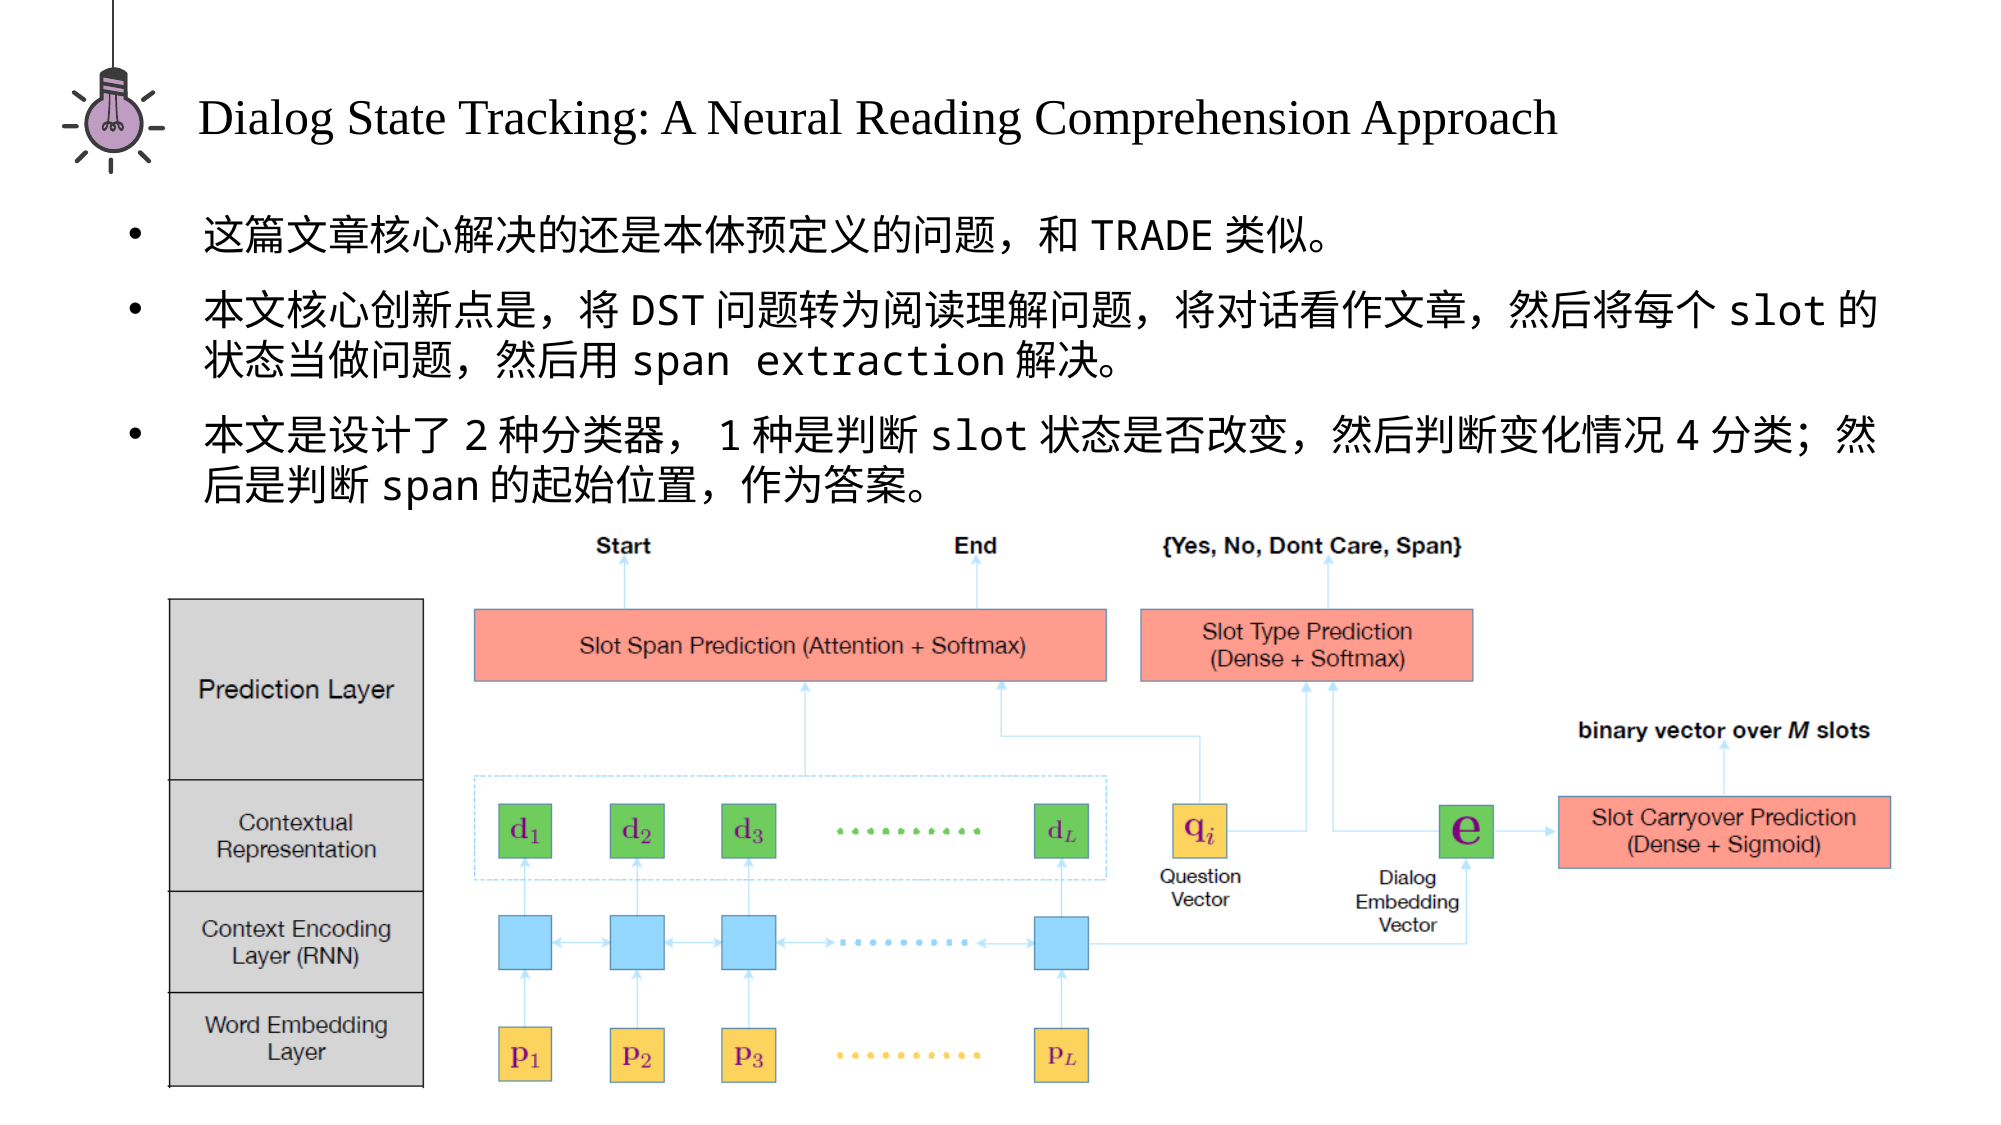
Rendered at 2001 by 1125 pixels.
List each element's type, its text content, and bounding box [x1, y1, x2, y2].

picture [155, 523, 1917, 1101]
text_box Dialog State Tracking: A Neural Reading Comprehension Approach [182, 77, 1752, 153]
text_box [61, 0, 166, 175]
text_box 这篇文章核心解决的还是本体预定义的问题，和TRADE类似。 本文核心创新点是，将DST问题转为阅读理解问题，将对话看作文章，然后将每个slot的状态当做问题，然后用span extraction解决。 本文是设计了2种分类器，1种是判断slot状态是否改变，然后判断变化情况4分类；然后是判断span的起始位置，作为答案。 [113, 201, 1900, 516]
